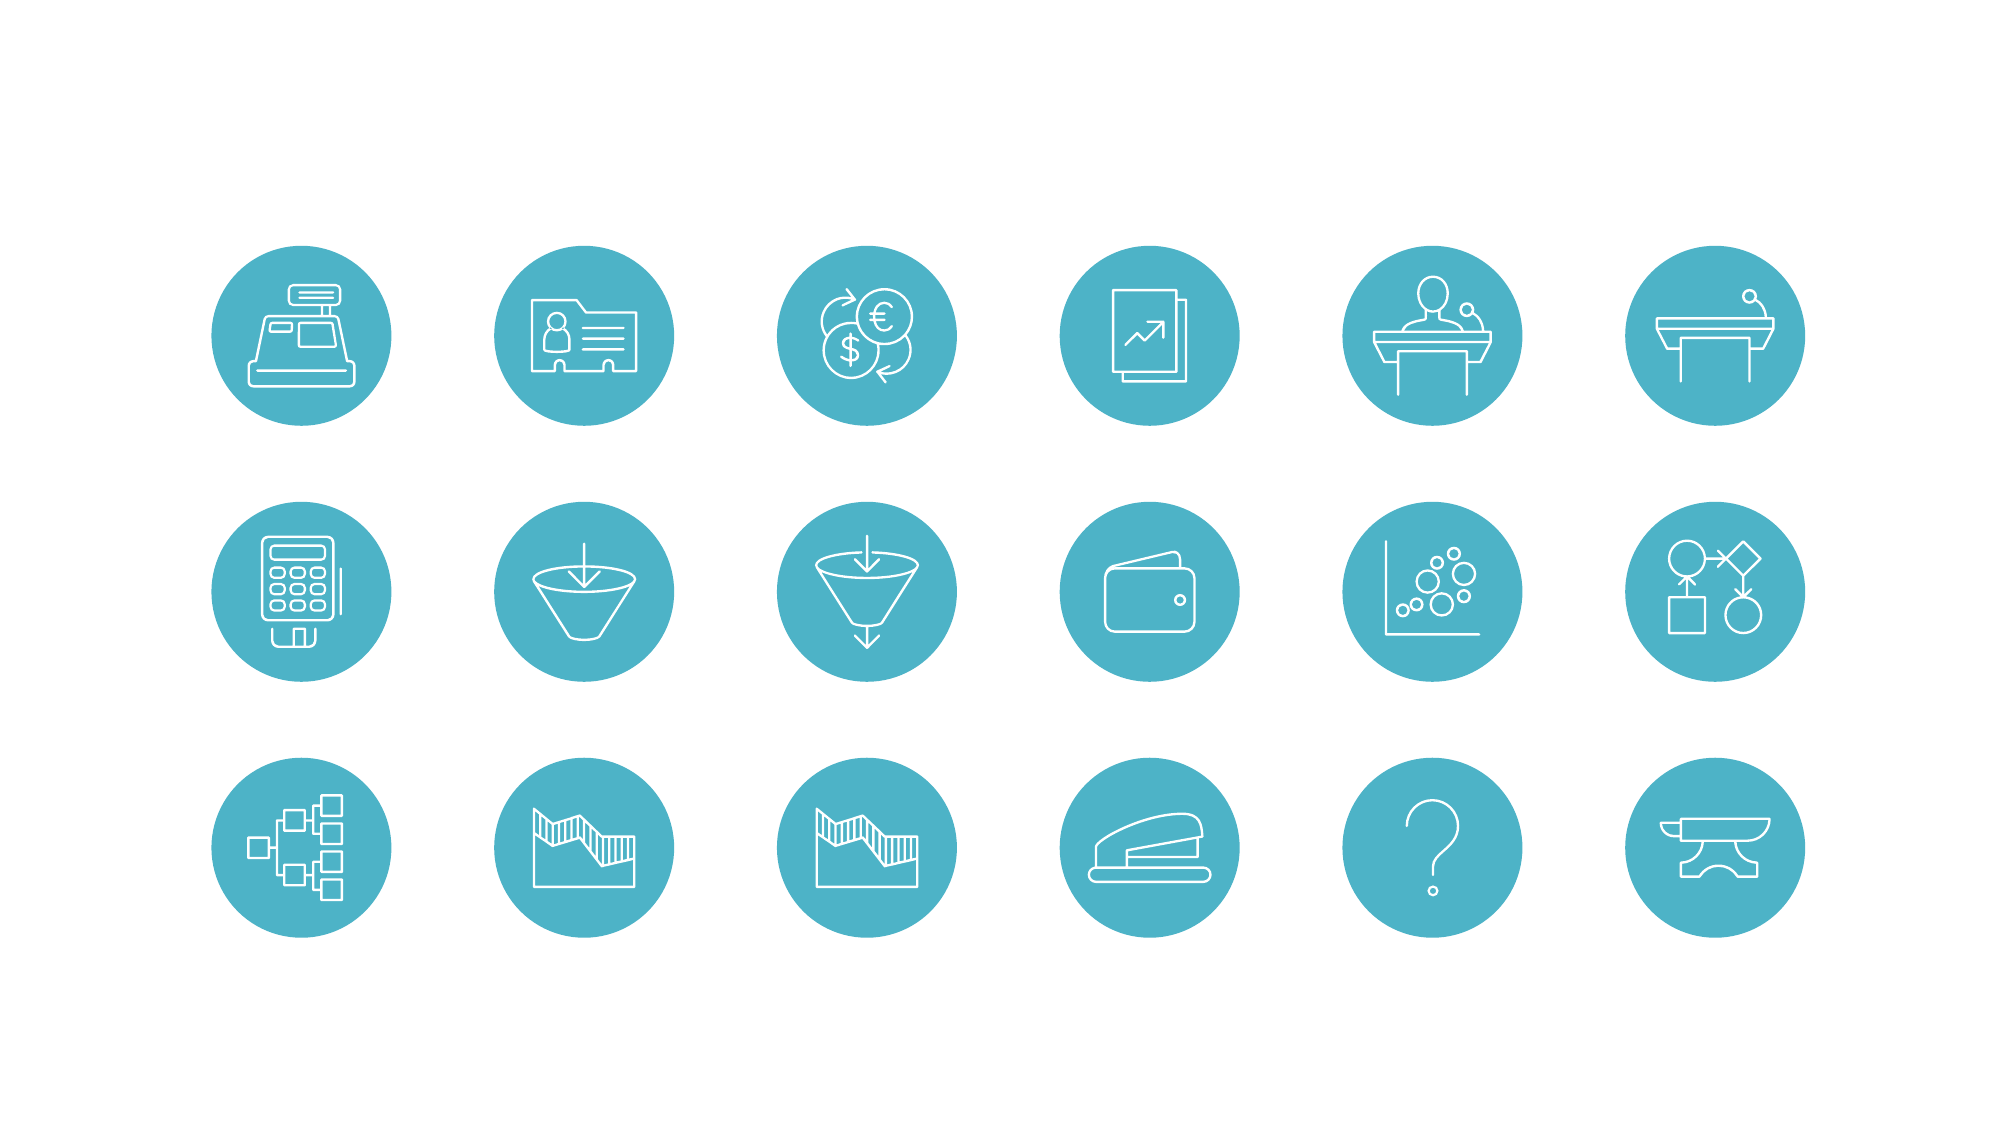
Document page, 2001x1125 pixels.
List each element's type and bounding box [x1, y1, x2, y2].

text_box [1059, 245, 1240, 426]
text_box [494, 757, 675, 938]
text_box [494, 245, 675, 426]
text_box [211, 757, 392, 938]
text_box [211, 501, 392, 682]
text_box [1342, 501, 1523, 682]
text_box [1342, 757, 1523, 938]
text_box [1625, 757, 1806, 938]
text_box [1342, 245, 1523, 426]
text_box [1059, 757, 1240, 938]
text_box [1059, 501, 1240, 682]
text_box [494, 501, 675, 682]
text_box [776, 757, 957, 938]
text_box [776, 501, 957, 682]
text_box [776, 245, 957, 426]
text_box [1625, 245, 1806, 426]
text_box [1625, 501, 1806, 682]
text_box [211, 245, 392, 426]
